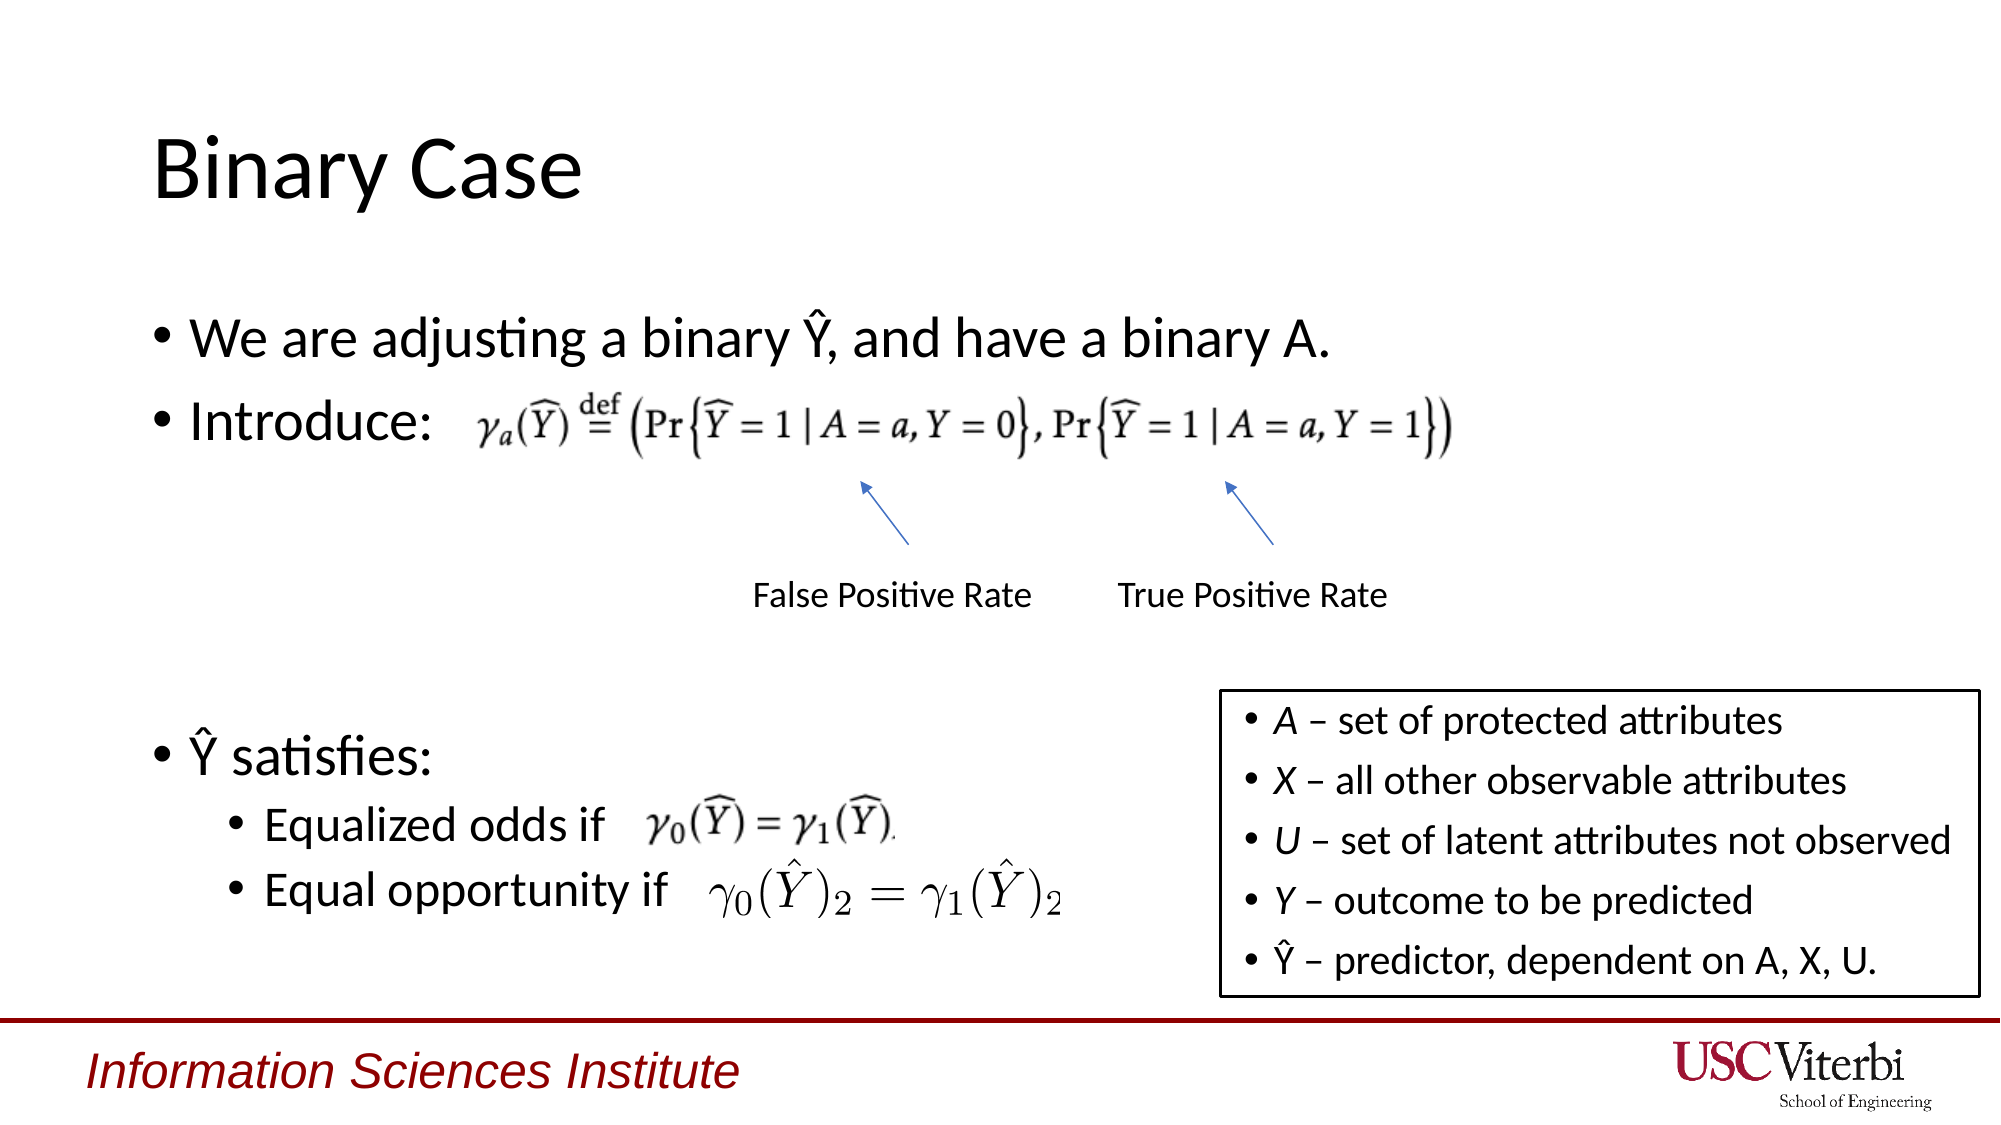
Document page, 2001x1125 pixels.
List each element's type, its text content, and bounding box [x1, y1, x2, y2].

text_box True Positive Rate [1102, 562, 1407, 623]
list We are adjusting a binary Ŷ, and have a binary A. Introduce: Ŷ satisfies: Equalized odds if Equal opportunity if [137, 299, 1863, 1014]
picture [642, 783, 1060, 918]
list A – set of protected attributes X – all other observable attributes U – set of latent attributes not observed Y – outcome to be predicted Ŷ – predictor, dependent on A, X, U. [1220, 690, 1980, 997]
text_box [1224, 480, 1274, 545]
text_box False Positive Rate [737, 562, 1051, 623]
picture [460, 380, 1457, 464]
title Binary Case [137, 59, 1863, 278]
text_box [860, 480, 909, 545]
picture [1641, 1027, 1964, 1118]
